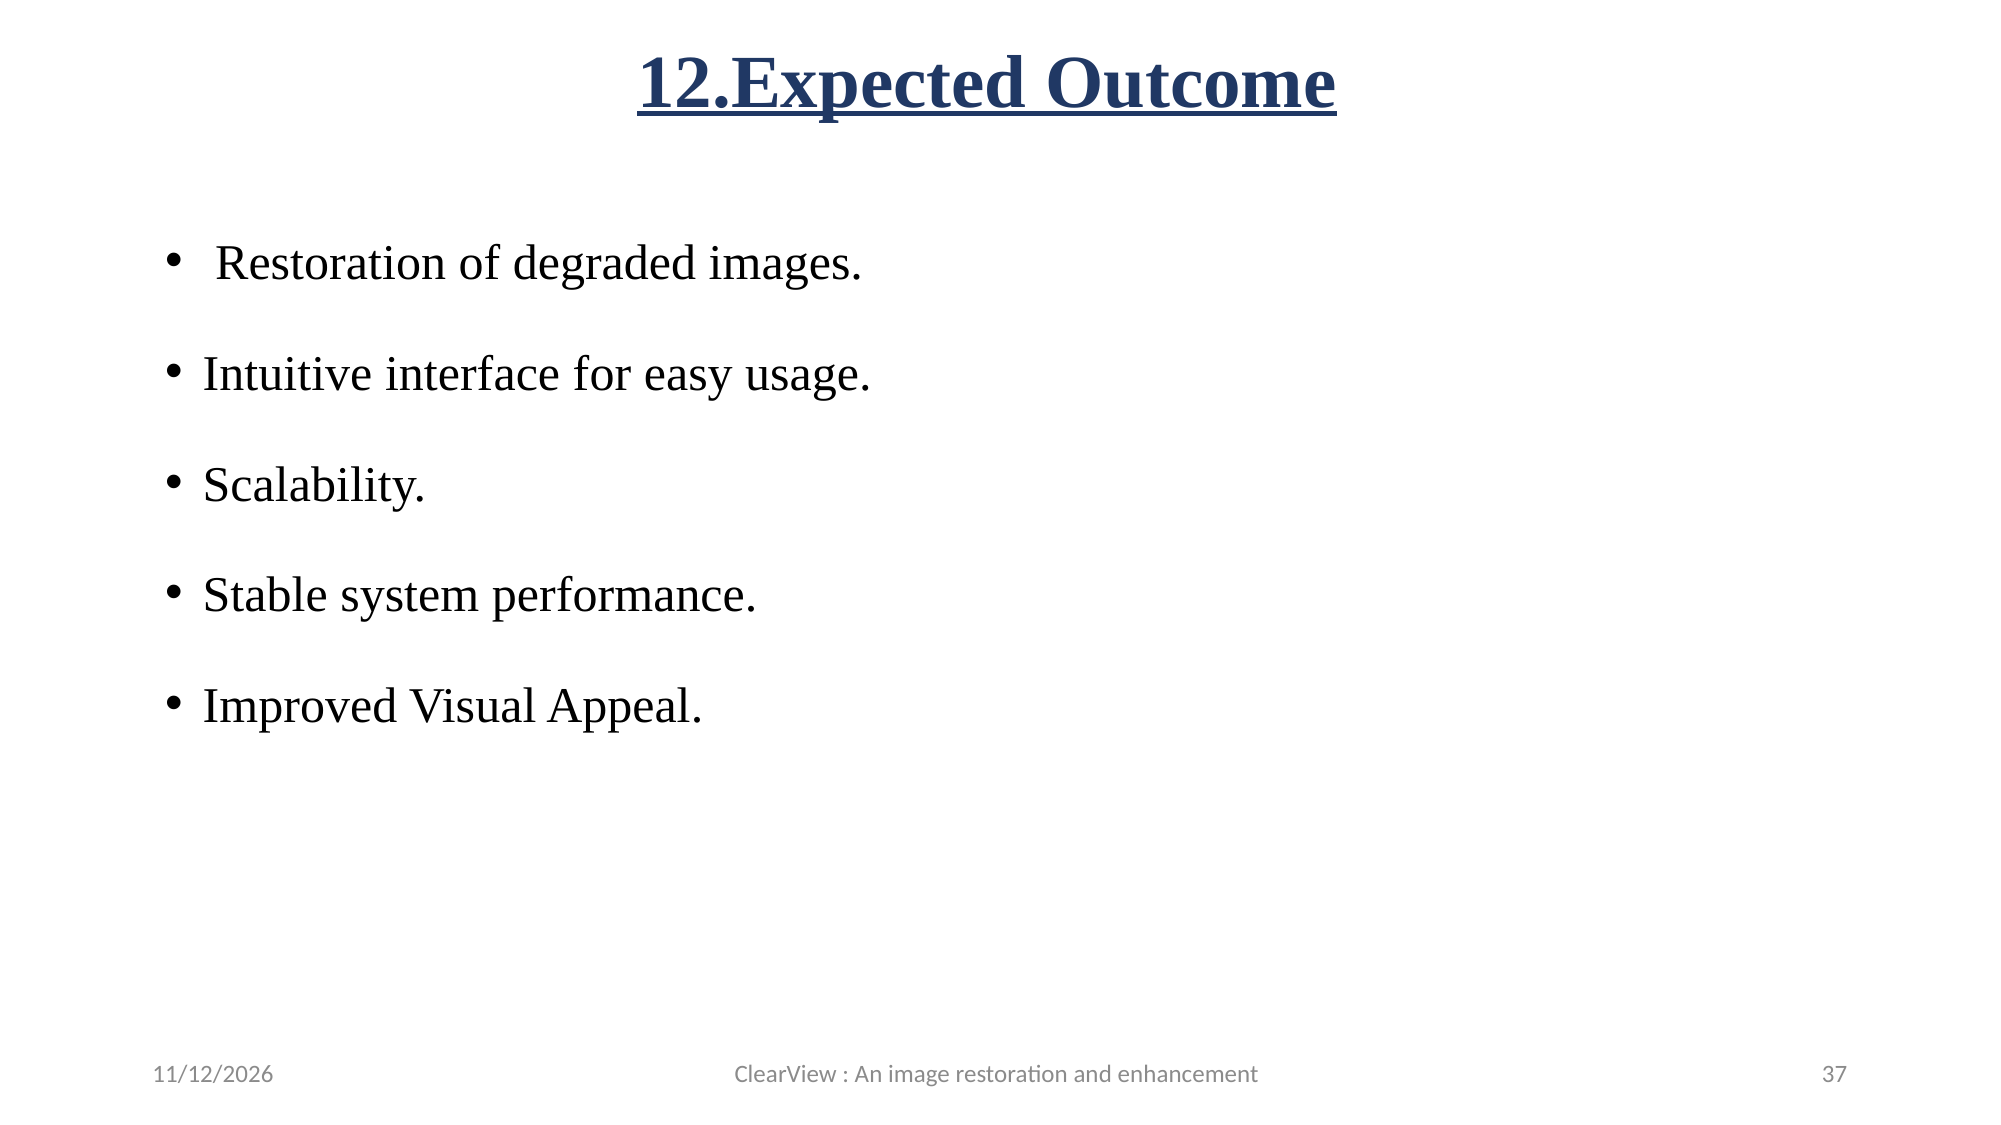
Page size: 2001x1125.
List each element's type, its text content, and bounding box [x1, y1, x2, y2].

footer ClearView : An image restoration and enhancement [662, 1042, 1338, 1103]
list Restoration of degraded images. Intuitive interface for easy usage. Scalability. Stable system performance. Improved Visual Appeal. [150, 191, 1876, 906]
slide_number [137, 1042, 588, 1103]
slide_number 37 [1412, 1042, 1863, 1103]
title 12.Expected Outcome [124, 0, 1850, 192]
